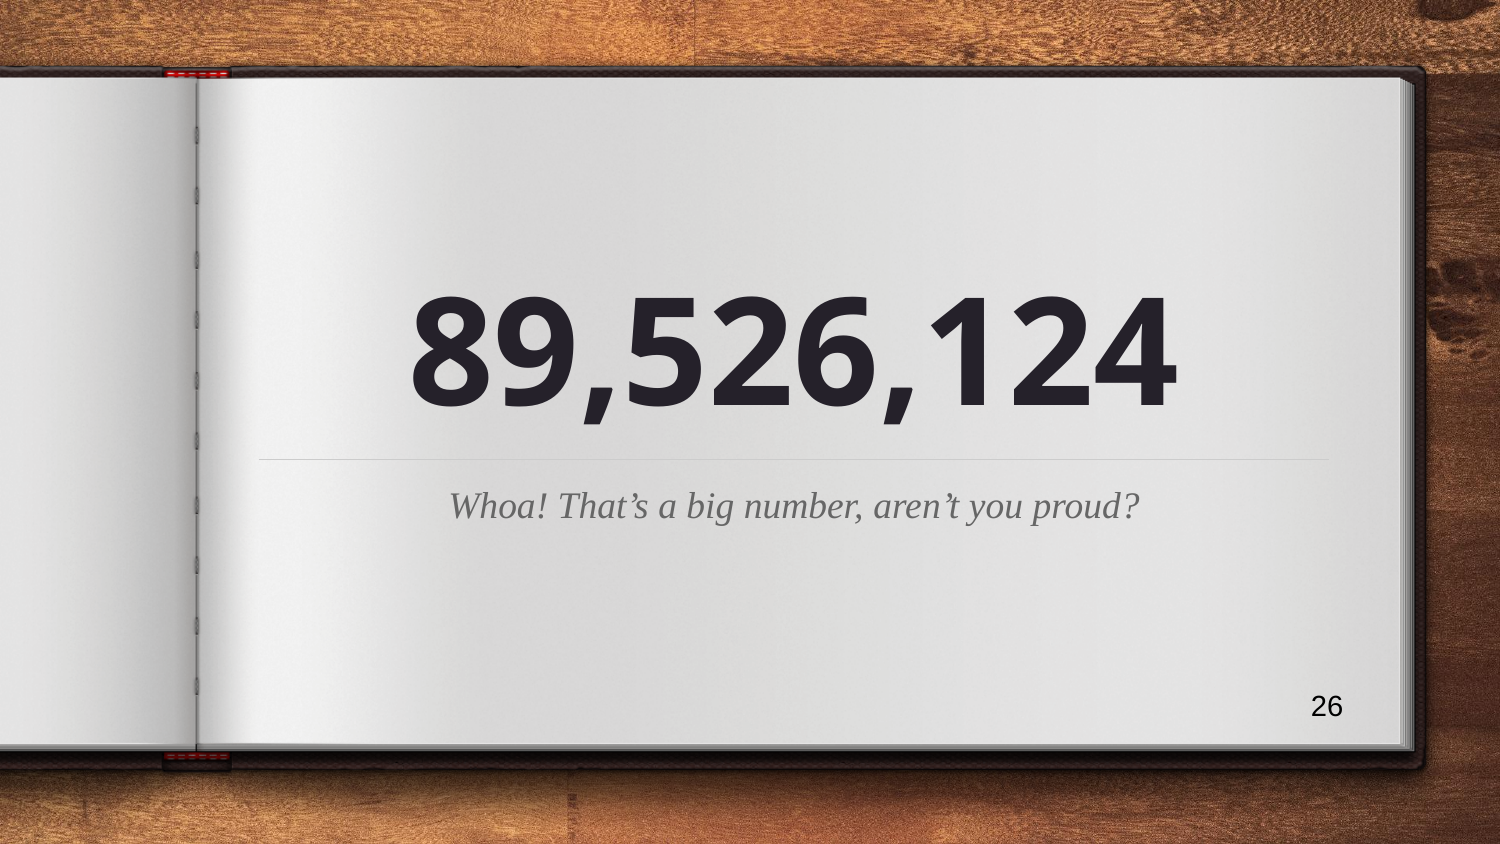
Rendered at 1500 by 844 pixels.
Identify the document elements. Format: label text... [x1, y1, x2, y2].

title 89,526,124 [292, 259, 1296, 450]
subtitle Whoa! That’s a big number, aren’t you proud? [292, 468, 1296, 595]
slide_number 26 [1295, 672, 1386, 737]
picture [0, 0, 1500, 844]
